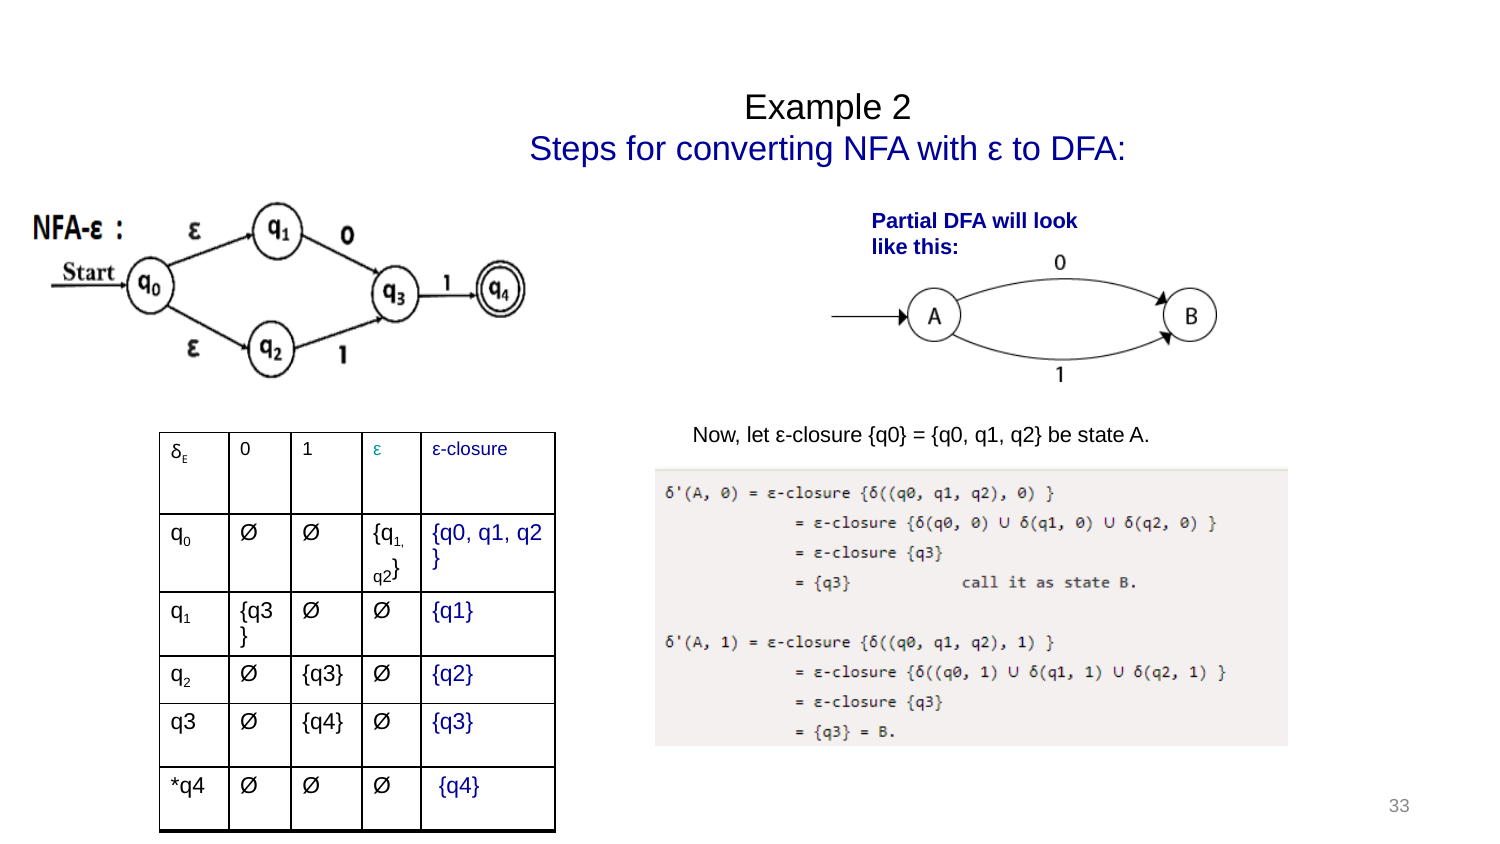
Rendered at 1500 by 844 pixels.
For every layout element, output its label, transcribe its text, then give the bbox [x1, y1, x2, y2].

table_cell Ø [363, 768, 420, 829]
table_cell Ø [230, 768, 290, 829]
table_cell Ø [292, 768, 361, 829]
text_box Now, let ε-closure {q0} = {q0, q1, q2} be state A. [677, 412, 1178, 455]
table_cell Ø [363, 704, 420, 766]
slide_number ‹#› [1074, 782, 1425, 827]
table_header δE [160, 433, 228, 513]
table_cell *q4 [160, 768, 228, 829]
table_header ε-closure [422, 433, 554, 513]
table_cell {q4} [422, 768, 554, 829]
table_header 1 [292, 433, 361, 513]
table_cell Ø [363, 593, 420, 655]
table_cell q2 [160, 657, 228, 703]
table_cell Ø [230, 657, 290, 703]
table_cell Ø [230, 704, 290, 766]
picture [830, 249, 1217, 388]
picture [655, 467, 1288, 746]
table_cell Ø [230, 515, 290, 591]
table_cell {q4} [292, 704, 361, 766]
table_header 0 [230, 433, 290, 513]
table_cell {q3} [292, 657, 361, 703]
picture [32, 198, 534, 388]
table_cell {q2} [422, 657, 554, 703]
table_cell q1 [160, 593, 228, 655]
table_cell Ø [292, 515, 361, 591]
table_cell {q1,q2} [363, 515, 420, 591]
title Example 2 Steps for converting NFA with ε to DFA: [188, 76, 1468, 217]
table_cell {q0, q1, q2} [422, 515, 554, 591]
table_cell q3 [160, 704, 228, 766]
table_cell {q3} [230, 593, 290, 655]
table_header ε [363, 433, 420, 513]
table_cell Ø [363, 657, 420, 703]
text_box Partial DFA will look like this: [856, 198, 1131, 248]
table_cell Ø [292, 593, 361, 655]
table_cell q0 [160, 515, 228, 591]
table_cell {q3} [422, 704, 554, 766]
table_cell {q1} [422, 593, 554, 655]
